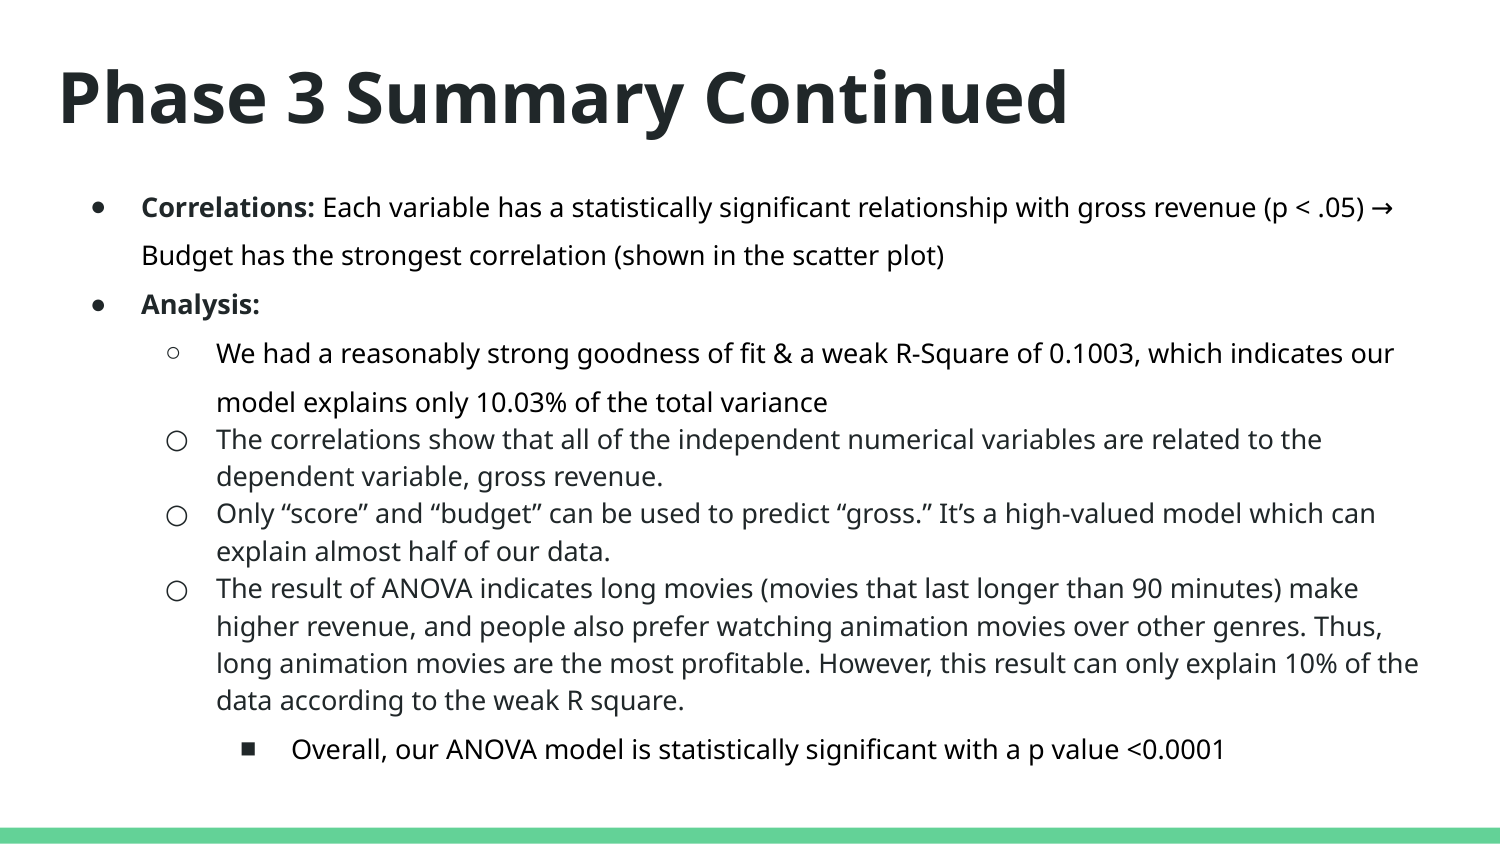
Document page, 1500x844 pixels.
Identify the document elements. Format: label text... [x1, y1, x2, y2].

title Phase 3 Summary Continued [42, 37, 1441, 132]
list Correlations: Each variable has a statistically significant relationship with gross revenue (p < .05) → Budget has the strongest correlation (shown in the scatter plot) Analysis: We had a reasonably strong goodness of fit & a weak R-Square of 0.1003, which indicates our model explains only 10.03% of the total variance The correlations show that all of the independent numerical variables are related to the dependent variable, gross revenue. Only “score” and “budget” can be used to predict “gross.” It’s a high-valued model which can explain almost half of our data. The result of ANOVA indicates long movies (movies that last longer than 90 minutes) make higher revenue, and people also prefer watching animation movies over other genres. Thus, long animation movies are the most profitable. However, this result can only explain 10% of the data according to the weak R square. Overall, our ANOVA model is statistically significant with a p value <0.0001 [51, 158, 1449, 750]
